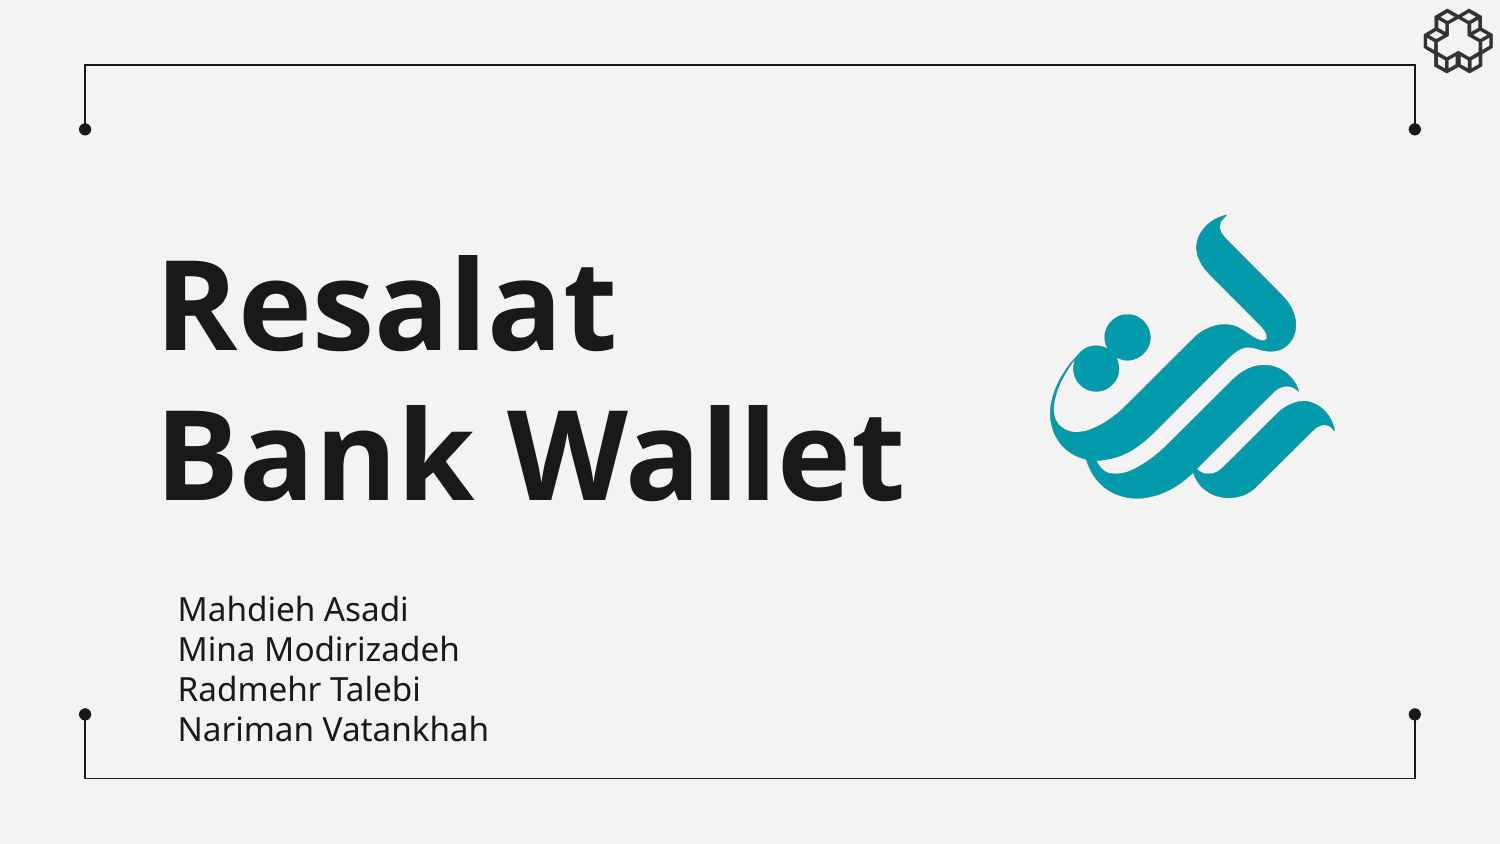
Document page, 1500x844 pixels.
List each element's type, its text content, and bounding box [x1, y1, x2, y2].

subtitle Mahdieh Asadi Mina Modirizadeh Radmehr Talebi Nariman Vatankhah [162, 573, 880, 762]
picture [1420, 3, 1497, 80]
title Resalat Bank Wallet [140, 173, 1008, 540]
picture [1009, 173, 1377, 541]
